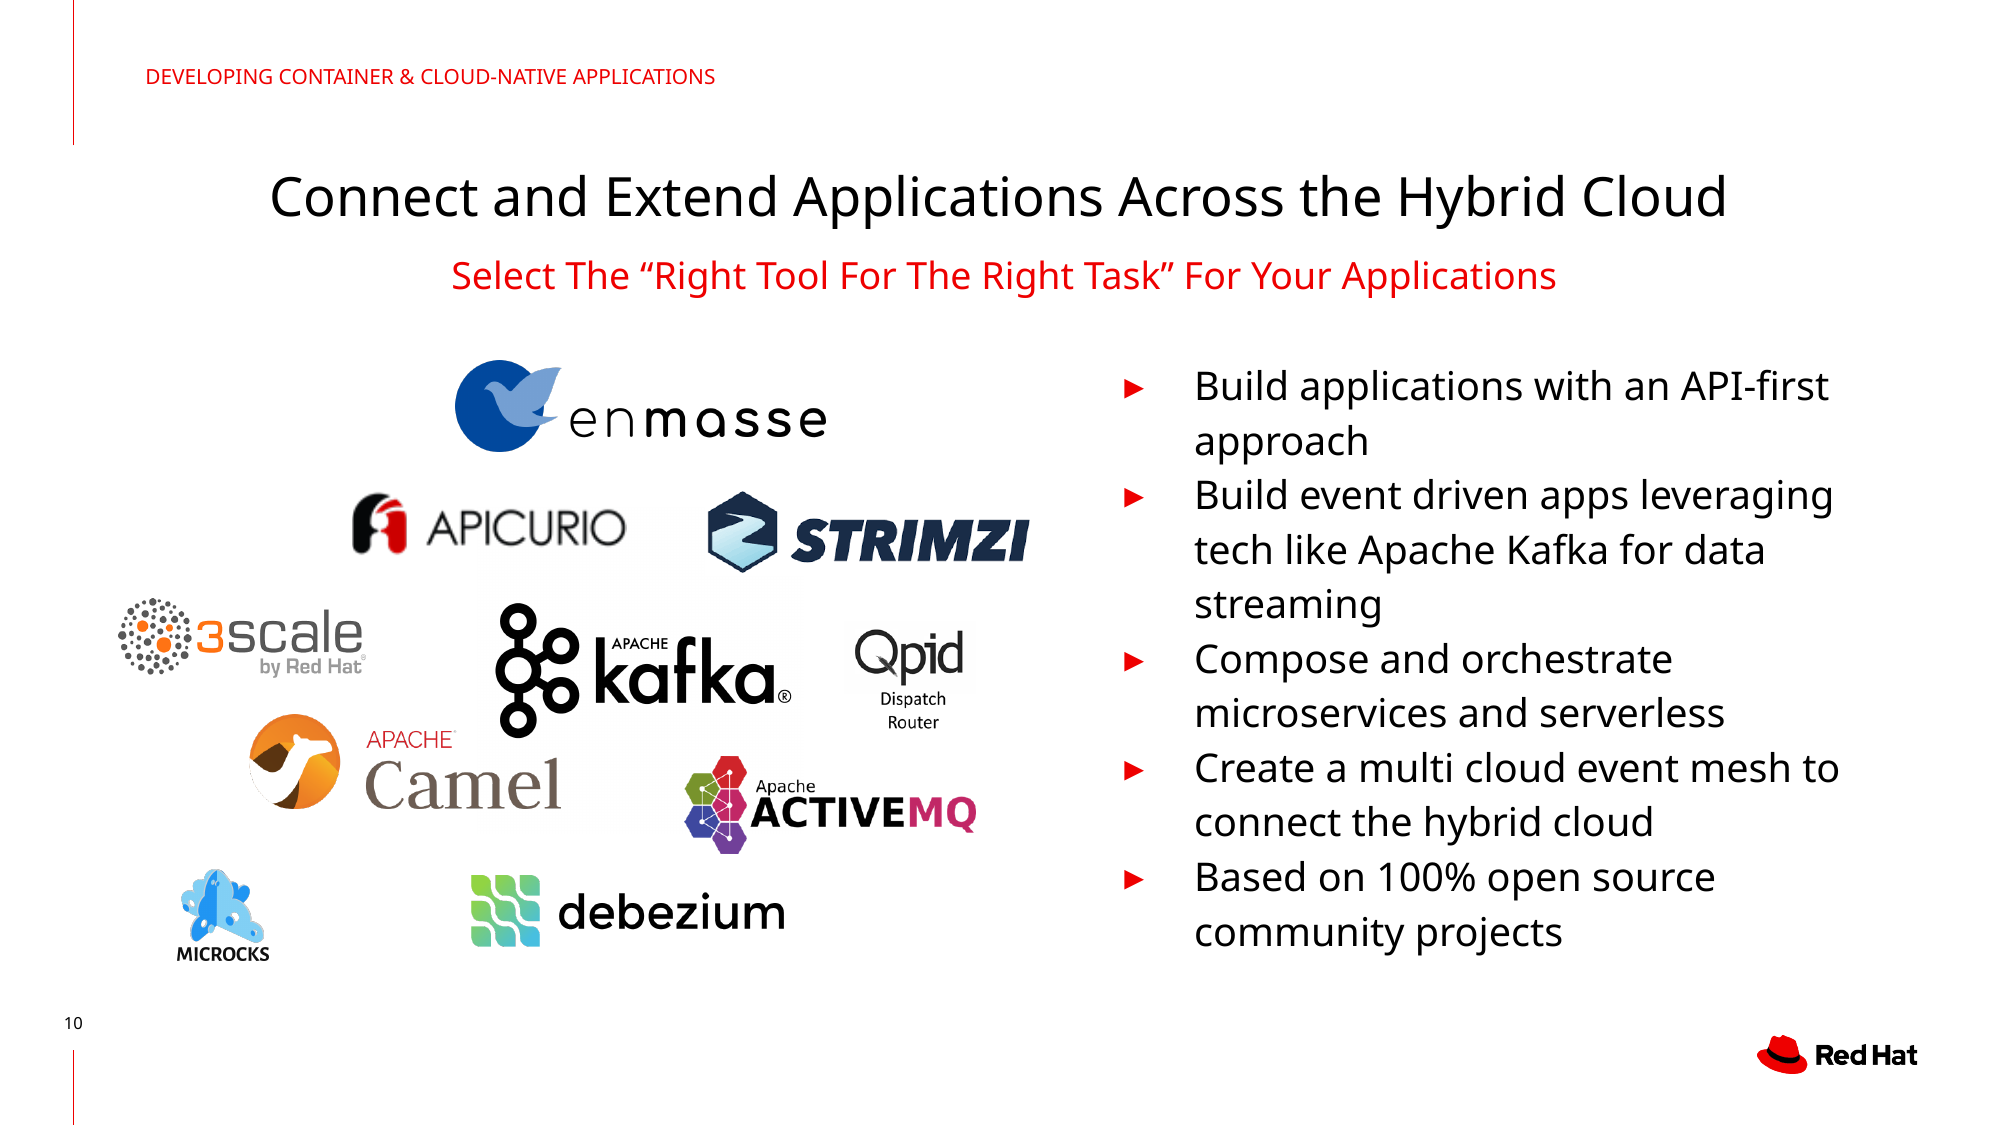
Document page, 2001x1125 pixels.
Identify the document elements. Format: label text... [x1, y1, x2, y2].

subtitle Select The “Right Tool For The Right Task” For Your Applications [145, 233, 1855, 350]
picture [455, 360, 826, 398]
picture [844, 621, 977, 746]
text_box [117, 398, 1032, 947]
picture [177, 869, 269, 961]
title Connect and Extend Applications Across the Hybrid Cloud [145, 143, 1855, 233]
list Build applications with an API-first approach Build event driven apps leveraging tech like Apache Kafka for data streaming Compose and orchestrate microservices and serverless Create a multi cloud event mesh to connect the hybrid cloud Based on 100% open source community projects [1094, 387, 1905, 920]
picture [1757, 1035, 1918, 1074]
slide_number ‹#› [13, 1012, 134, 1036]
subtitle DEVELOPING CONTAINER & CLOUD-NATIVE APPLICATIONS [73, 9, 919, 143]
